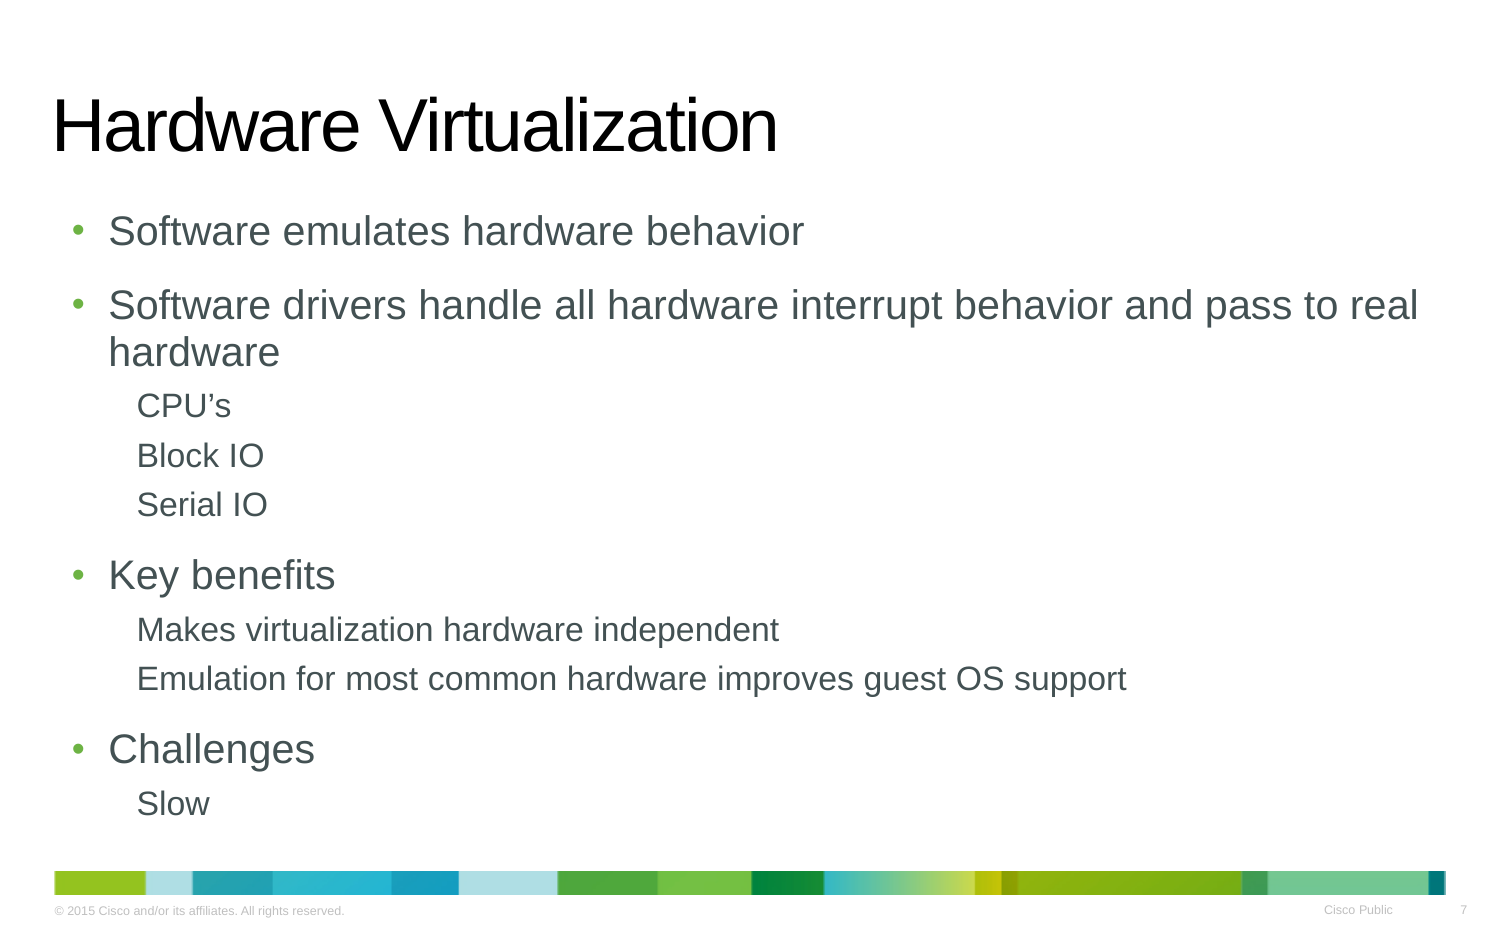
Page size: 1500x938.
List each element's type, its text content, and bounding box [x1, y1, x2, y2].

title Hardware Virtualization [37, 59, 1447, 174]
picture [54, 871, 1446, 895]
list Software emulates hardware behavior Software drivers handle all hardware interrupt behavior and pass to real hardware CPU’s Block IO Serial IO Key benefits Makes virtualization hardware independent Emulation for most common hardware improves guest OS support Challenges Slow [56, 199, 1465, 832]
